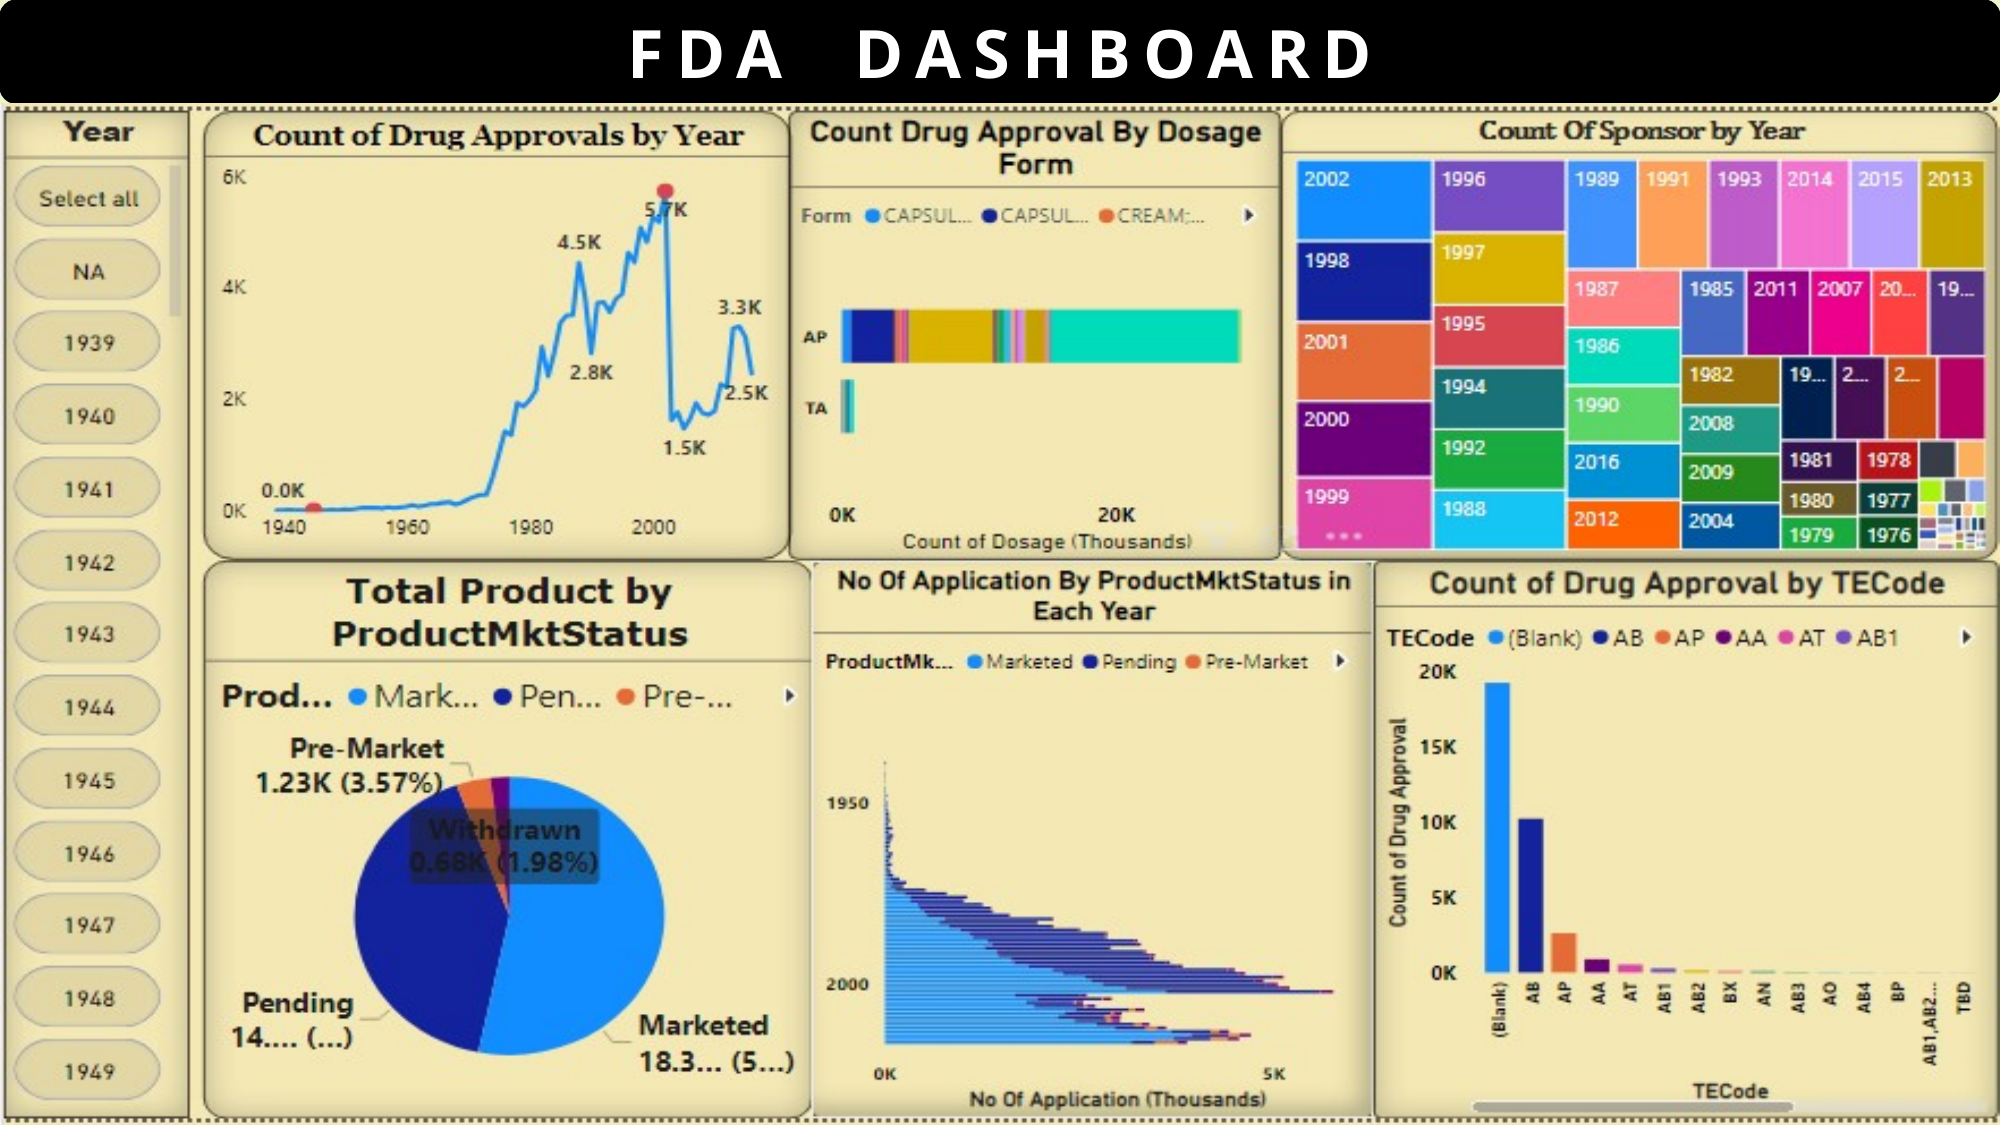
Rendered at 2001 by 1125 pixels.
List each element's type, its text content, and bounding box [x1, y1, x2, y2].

text_box FDA DASHBOARD [0, 0, 2000, 103]
picture [0, 103, 2000, 1125]
